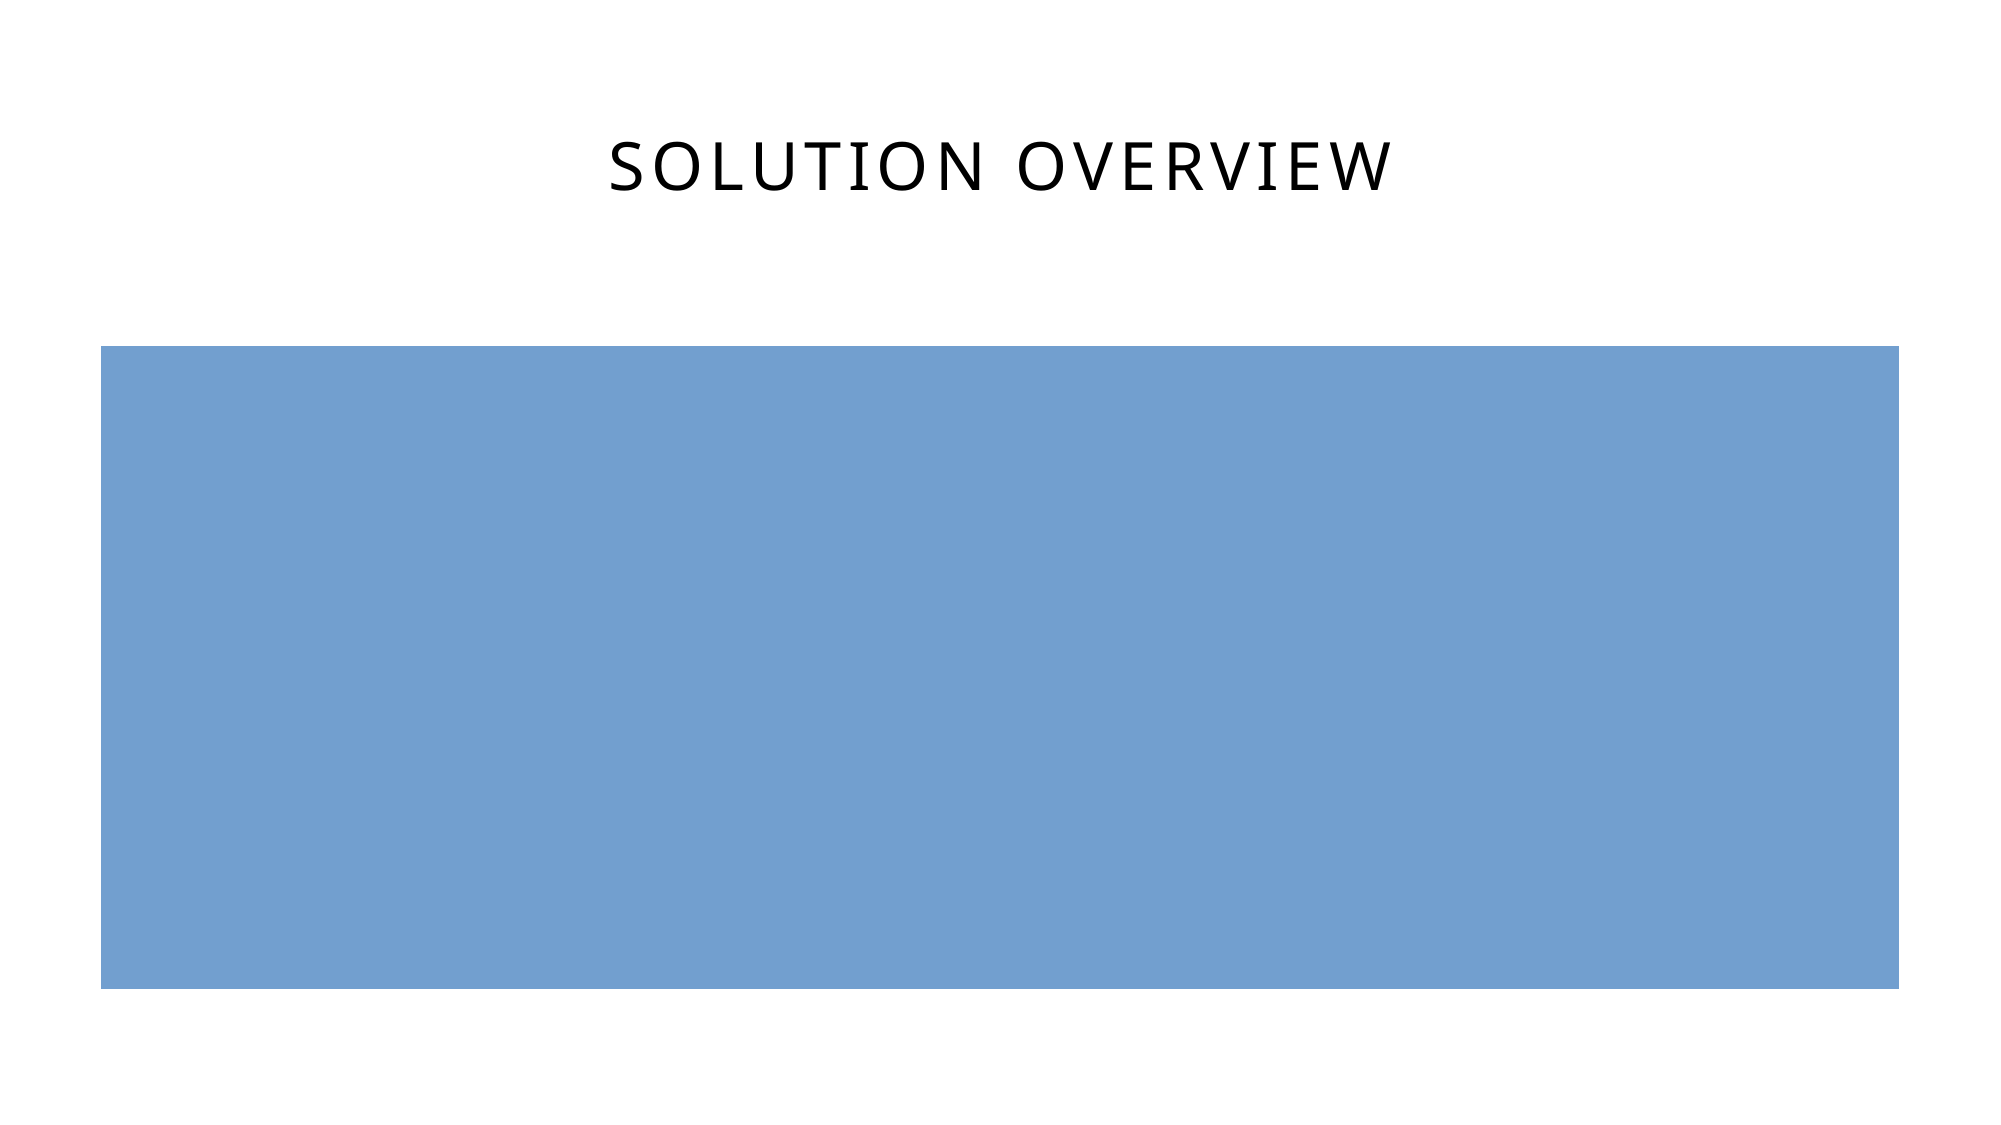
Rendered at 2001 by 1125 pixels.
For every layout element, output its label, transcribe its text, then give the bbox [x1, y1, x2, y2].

title Solution Overview [137, 59, 1863, 278]
